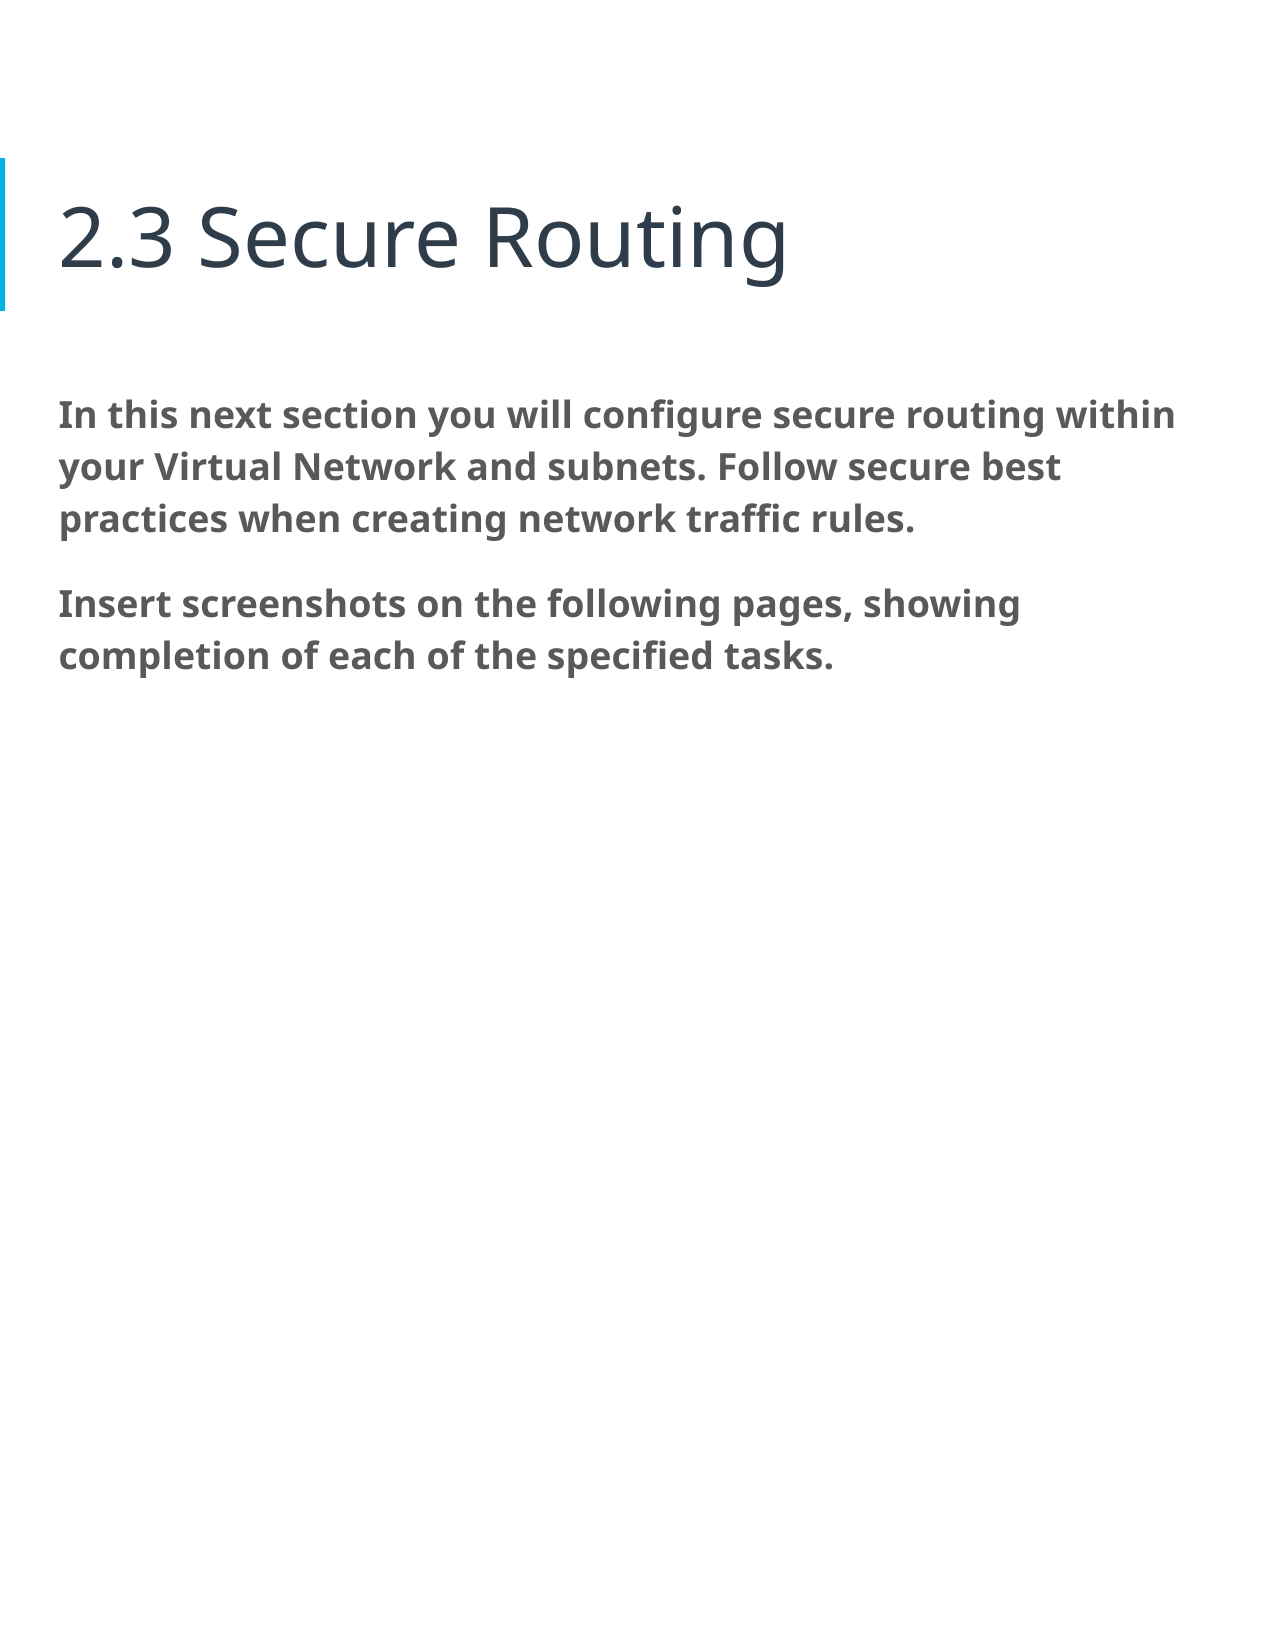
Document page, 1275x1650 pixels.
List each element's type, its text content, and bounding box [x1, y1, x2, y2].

title 2.3 Secure Routing [43, 142, 1232, 327]
list In this next section you will configure secure routing within your Virtual Network and subnets. Follow secure best practices when creating network traffic rules. Insert screenshots on the following pages, showing completion of each of the specified tasks. [43, 369, 1232, 1639]
